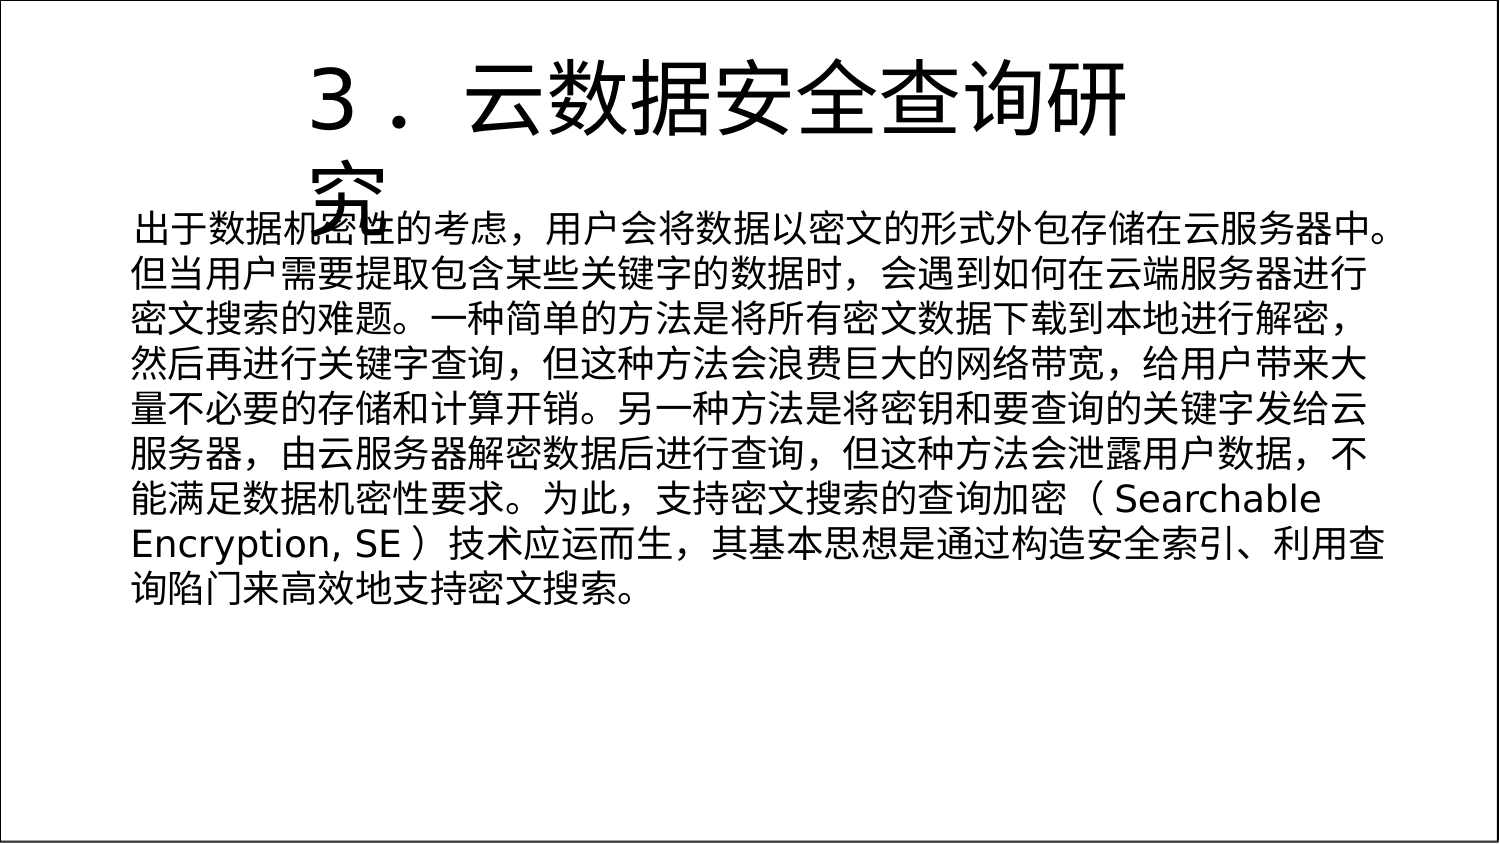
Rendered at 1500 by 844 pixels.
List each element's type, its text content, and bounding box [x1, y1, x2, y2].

title 3．云数据安全查询研究 [304, 44, 1196, 202]
text_box 出于数据机密性的考虑，用户会将数据以密文的形式外包存储在云服务器中。 但当用户需要提取包含某些关键字的数据时，会遇到如何在云端服务器进行 密文搜索的难题。一种简单的方法是将所有密文数据下载到本地进行解密， 然后再进行关键字查询，但这种方法会浪费巨大的网络带宽，给用户带来大 量不必要的存储和计算开销。另一种方法是将密钥和要查询的关键字发给云 服务器，由云服务器解密数据后进行查询，但这种方法会泄露用户数据，不 能满足数据机密性要求。为此，支持密文搜索的查询加密（Searchable Encryption, SE）技术应运而生，其基本思想是通过构造安全索引、利用查 询陷门来高效地支持密文搜索。 [128, 202, 1411, 610]
